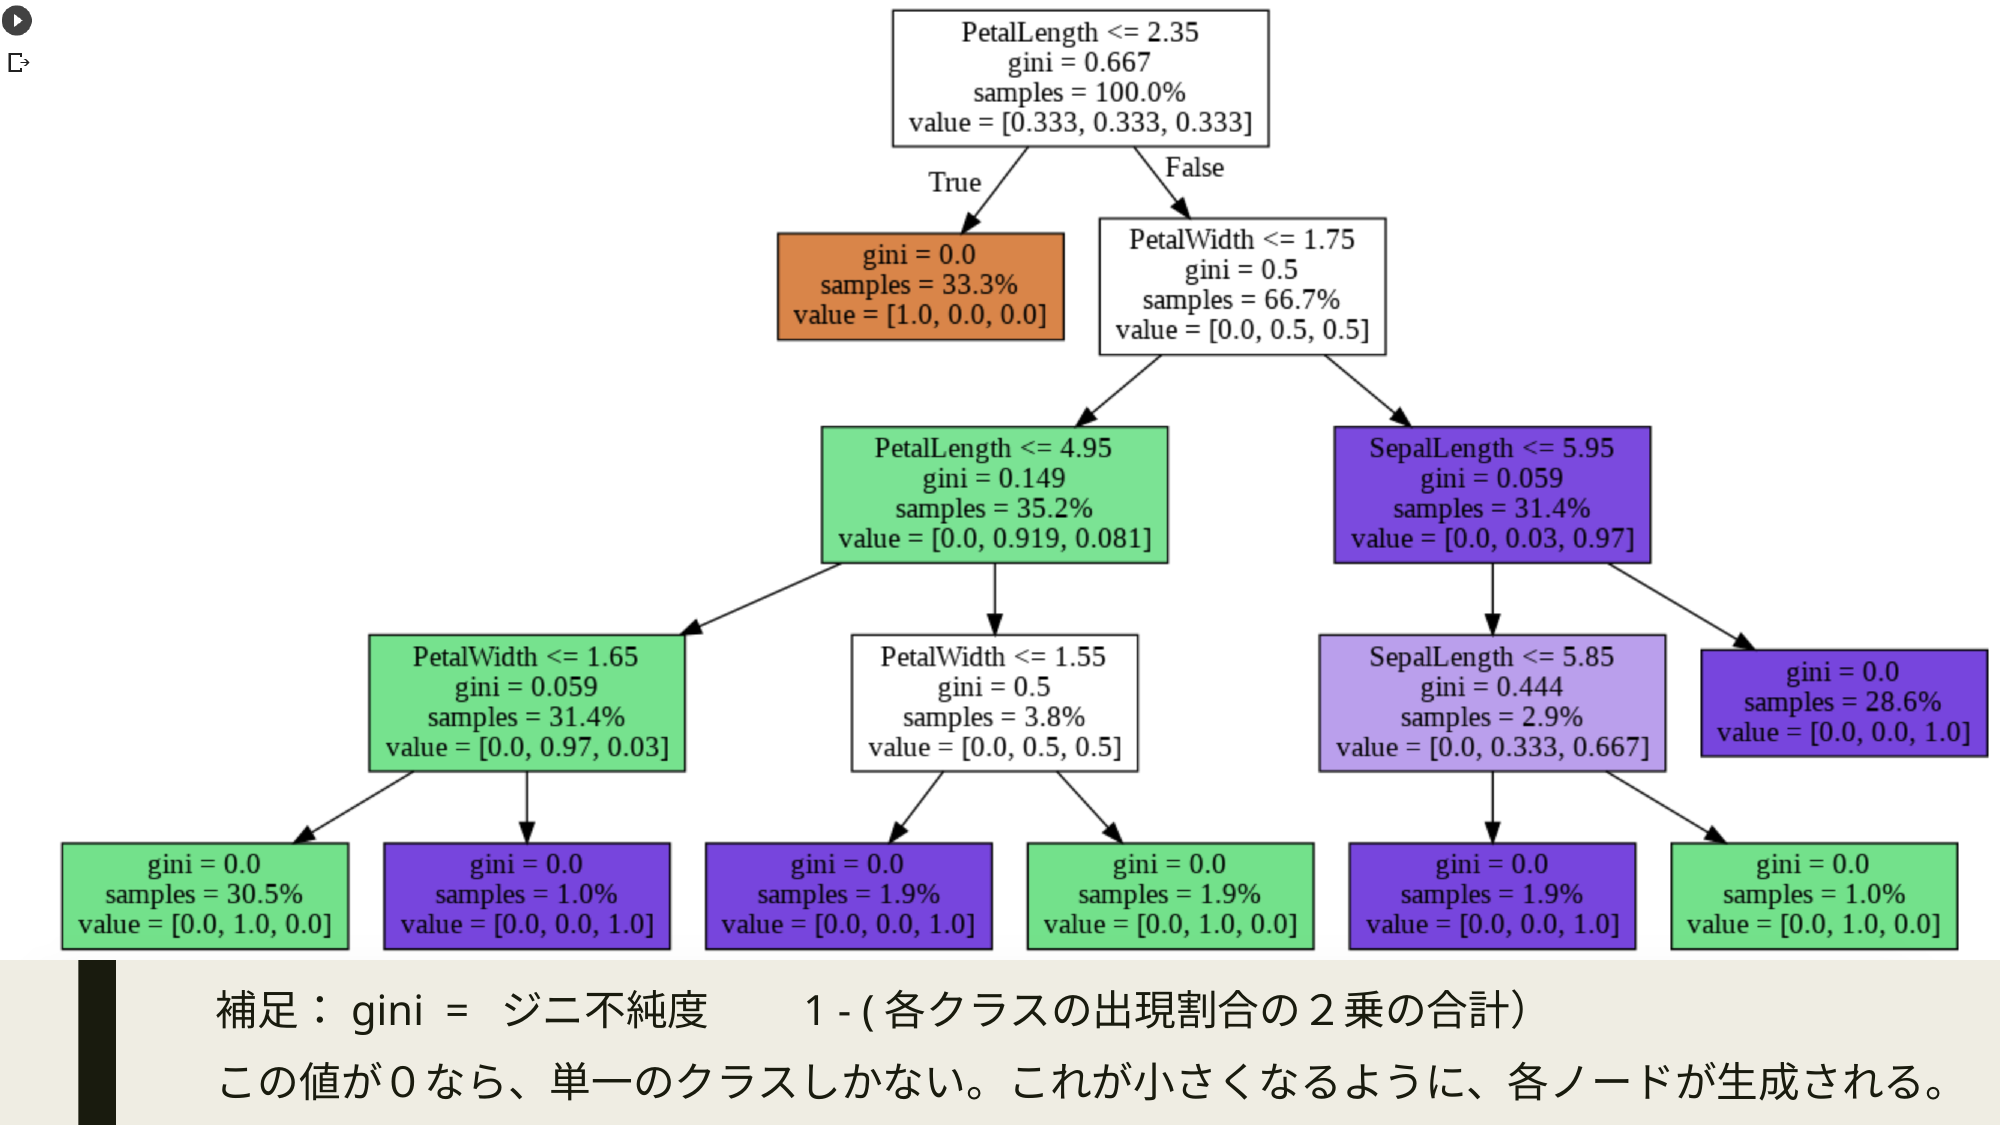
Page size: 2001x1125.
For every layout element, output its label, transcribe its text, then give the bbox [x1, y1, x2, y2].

text_box 補足：gini = ジニ不純度 1 - (各クラスの出現割合の２乗の合計） この値が０なら、単一のクラスしかない。これが小さくなるように、各ノードが生成される。 [200, 980, 1943, 1125]
picture [0, 0, 2000, 960]
